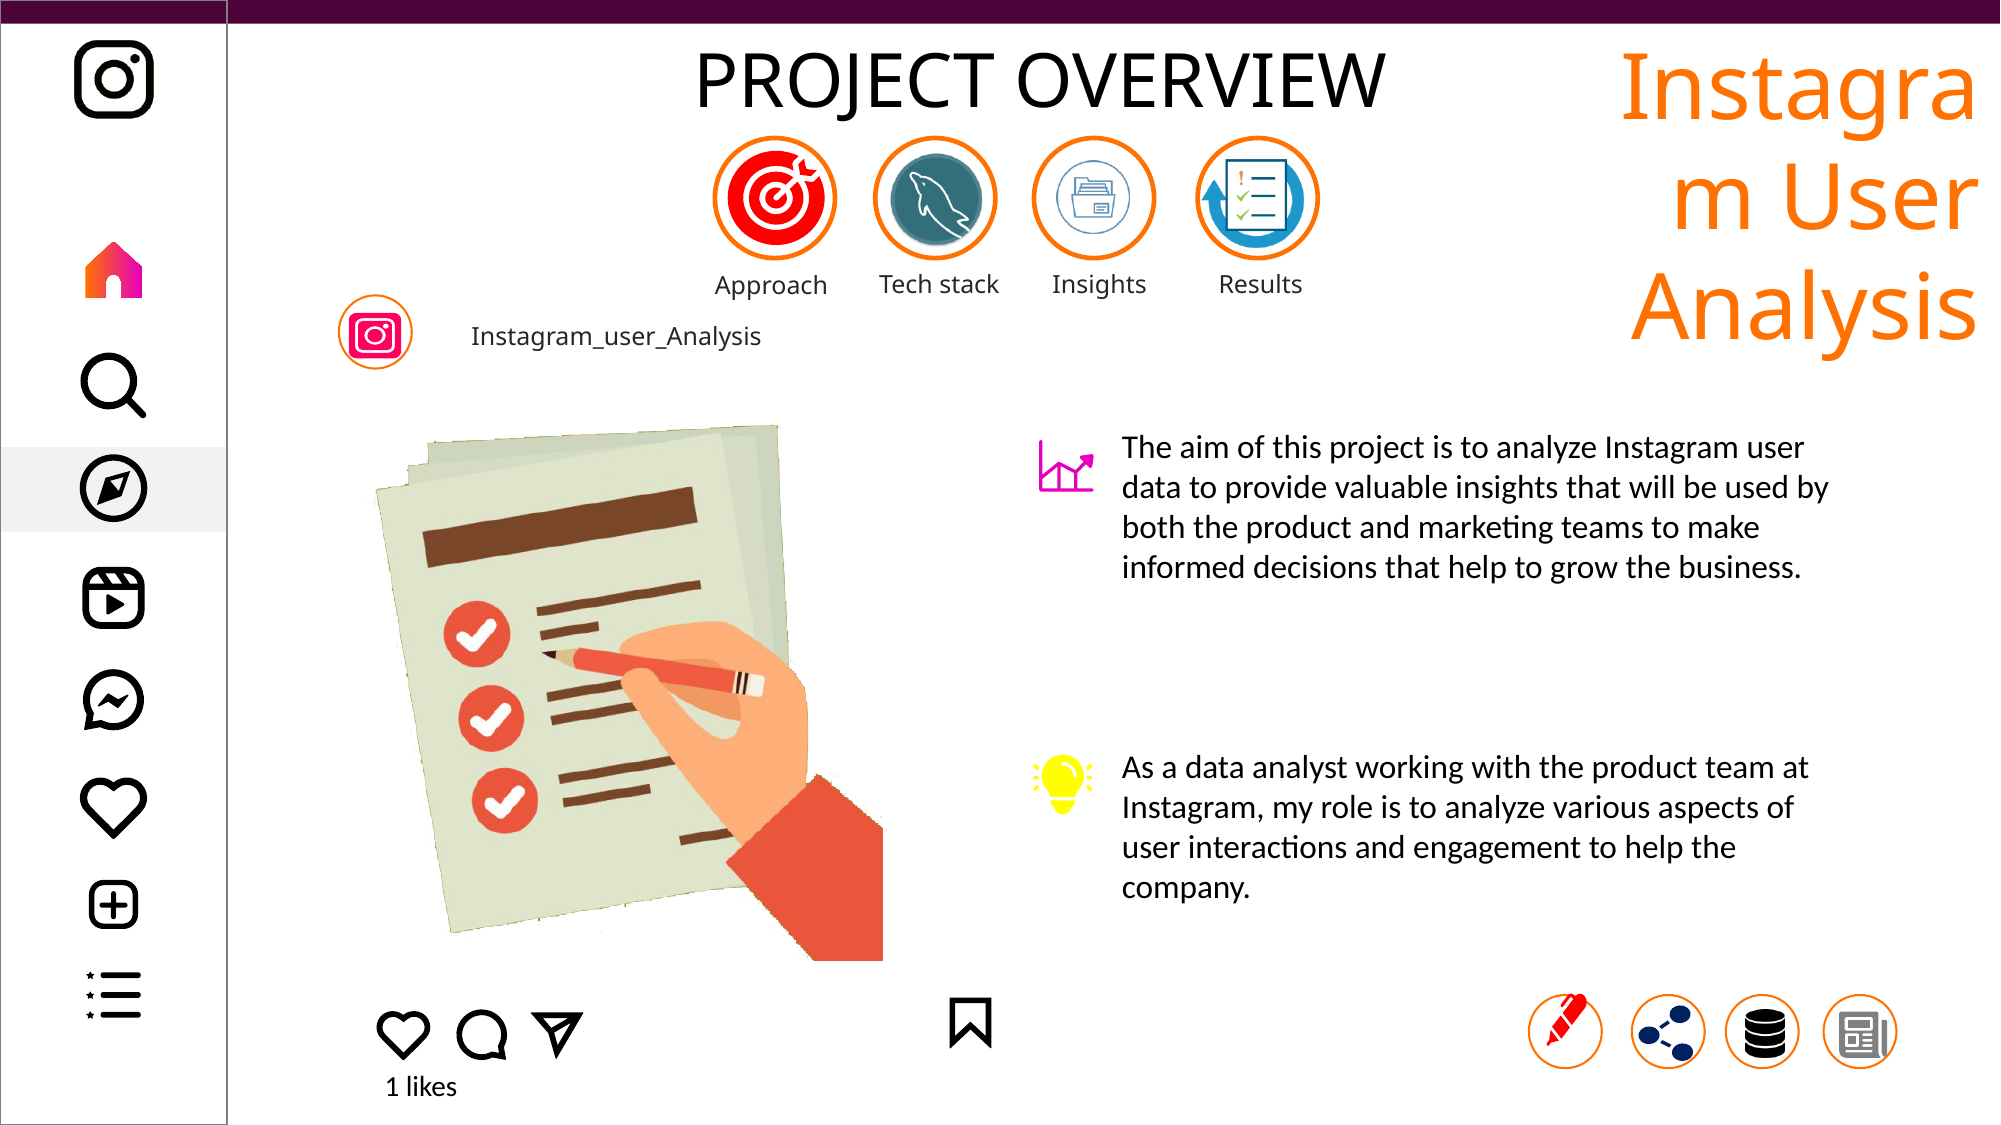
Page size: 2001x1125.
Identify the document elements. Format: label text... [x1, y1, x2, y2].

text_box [1032, 754, 1094, 815]
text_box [1839, 1000, 1888, 1058]
picture [322, 400, 883, 961]
text_box [1032, 136, 1156, 260]
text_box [1546, 993, 1590, 1046]
text_box [0, 0, 228, 1125]
text_box [1888, 1006, 1898, 1057]
text_box [831, 173, 837, 223]
text_box [901, 136, 969, 147]
text_box Instagram_user_Analysis [404, 312, 838, 358]
text_box [1822, 993, 1887, 1070]
picture [1201, 159, 1304, 248]
picture [1745, 1009, 1785, 1058]
text_box [1196, 175, 1201, 221]
text_box [1640, 993, 1706, 1057]
text_box [988, 167, 997, 230]
text_box 1 likes [369, 1060, 807, 1110]
text_box [1647, 1063, 1689, 1070]
text_box [1527, 999, 1603, 1070]
text_box [85, 241, 142, 299]
text_box [1222, 248, 1293, 260]
text_box The aim of this project is to analyze Instagram user data to provide valuable insights that will be used by both the product and marketing teams to make informed decisions that help to grow the business. As a data analyst working with the product team at Instagram, my role is to analyze various aspects of user interactions and engagement to help the company. [1107, 418, 1876, 913]
text_box [456, 1009, 508, 1060]
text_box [88, 879, 139, 929]
picture [884, 147, 988, 251]
text_box [949, 997, 992, 1049]
picture [1056, 160, 1130, 234]
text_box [1634, 1006, 1696, 1063]
text_box [376, 1010, 431, 1060]
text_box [82, 566, 145, 629]
text_box [737, 136, 813, 150]
picture [59, 25, 168, 134]
text_box [1210, 136, 1319, 238]
text_box Insights [942, 260, 1251, 306]
text_box [79, 777, 148, 840]
text_box [904, 251, 966, 260]
text_box Tech stack [785, 260, 942, 306]
text_box [1724, 993, 1800, 1070]
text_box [348, 312, 402, 359]
text_box [530, 1012, 584, 1060]
text_box Instagram User Analysis [1537, 20, 1995, 366]
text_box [722, 150, 831, 245]
text_box [337, 294, 413, 370]
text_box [82, 669, 145, 731]
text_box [86, 971, 141, 1019]
text_box [874, 164, 884, 232]
text_box Approach [617, 262, 926, 307]
text_box PROJECT OVERVIEW [557, 25, 1524, 131]
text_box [79, 454, 148, 523]
text_box Results [1251, 260, 1415, 306]
text_box [1039, 439, 1094, 492]
picture [1228, 162, 1284, 228]
text_box [713, 167, 722, 229]
text_box [1630, 1016, 1634, 1047]
text_box [80, 352, 147, 419]
text_box [735, 245, 814, 260]
